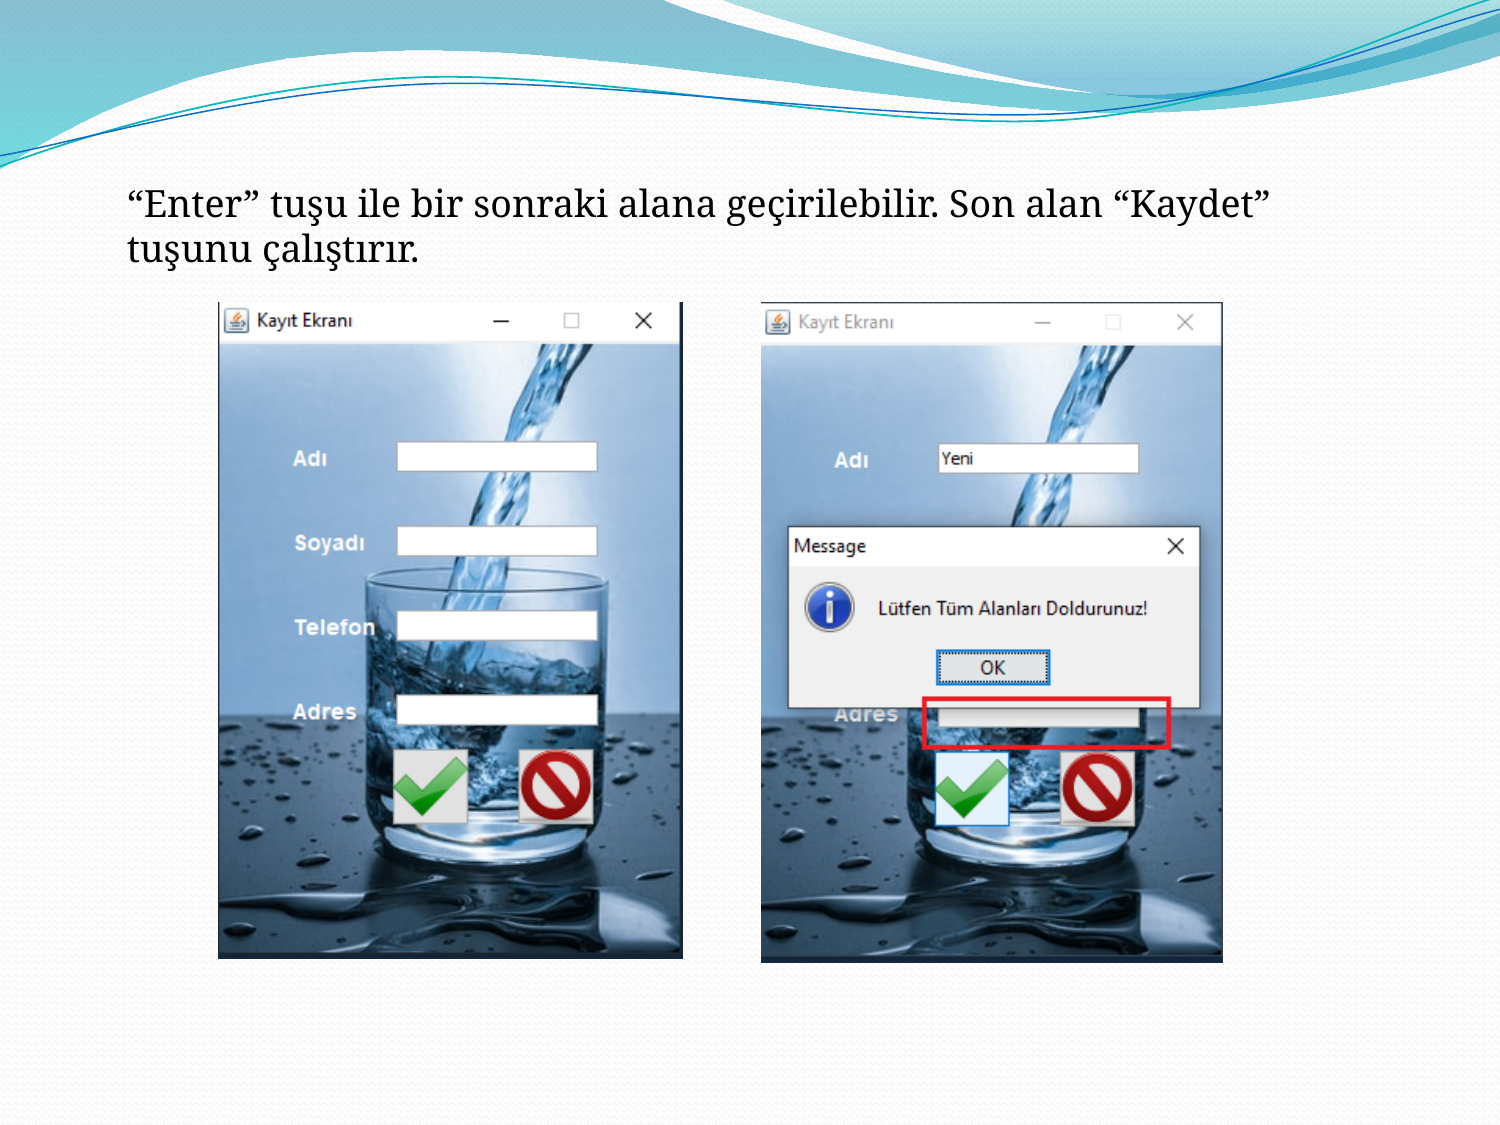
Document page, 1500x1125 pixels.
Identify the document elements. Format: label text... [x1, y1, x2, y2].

text_box “Enter” tuşu ile bir sonraki alana geçirilebilir. Son alan “Kaydet” tuşunu çalıştırır. [112, 172, 1412, 278]
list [218, 302, 683, 960]
picture [761, 302, 1223, 963]
